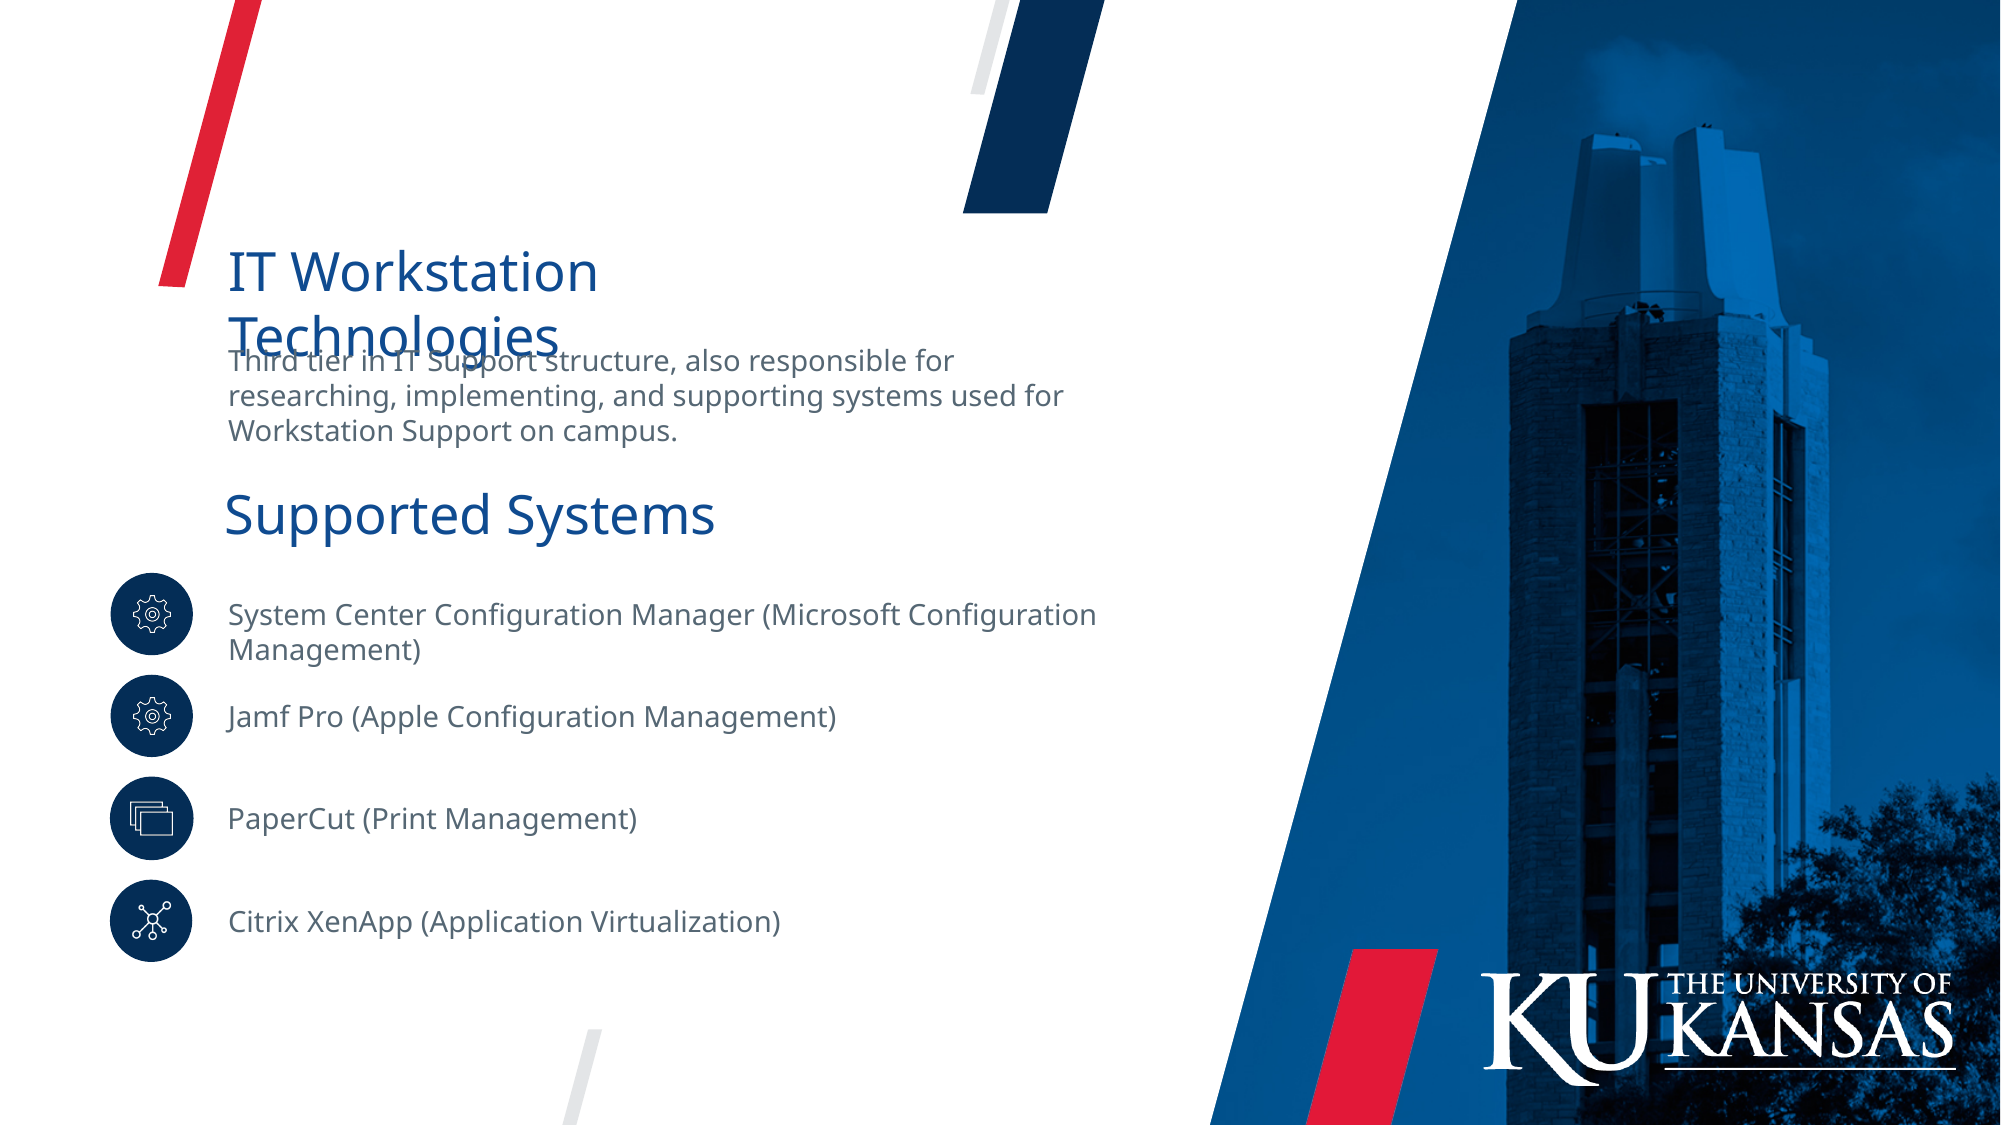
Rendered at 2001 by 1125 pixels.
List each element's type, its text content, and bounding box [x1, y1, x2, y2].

picture [1204, 0, 2001, 1125]
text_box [110, 880, 192, 961]
text_box Supported Systems [210, 472, 926, 553]
text_box Third tier in IT Support structure, also responsible for researching, implementing, and supporting systems used for Workstation Support on campus. [213, 334, 1125, 455]
text_box Jamf Pro (Apple Configuration Management) [213, 690, 1125, 741]
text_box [111, 675, 192, 756]
text_box Citrix XenApp (Application Virtualization) [213, 895, 1125, 946]
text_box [110, 777, 193, 860]
text_box IT Workstation Technologies [213, 229, 929, 334]
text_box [111, 573, 192, 655]
text_box System Center Configuration Manager (Microsoft Configuration Management) [213, 588, 1253, 674]
text_box PaperCut (Print Management) [212, 793, 1124, 843]
